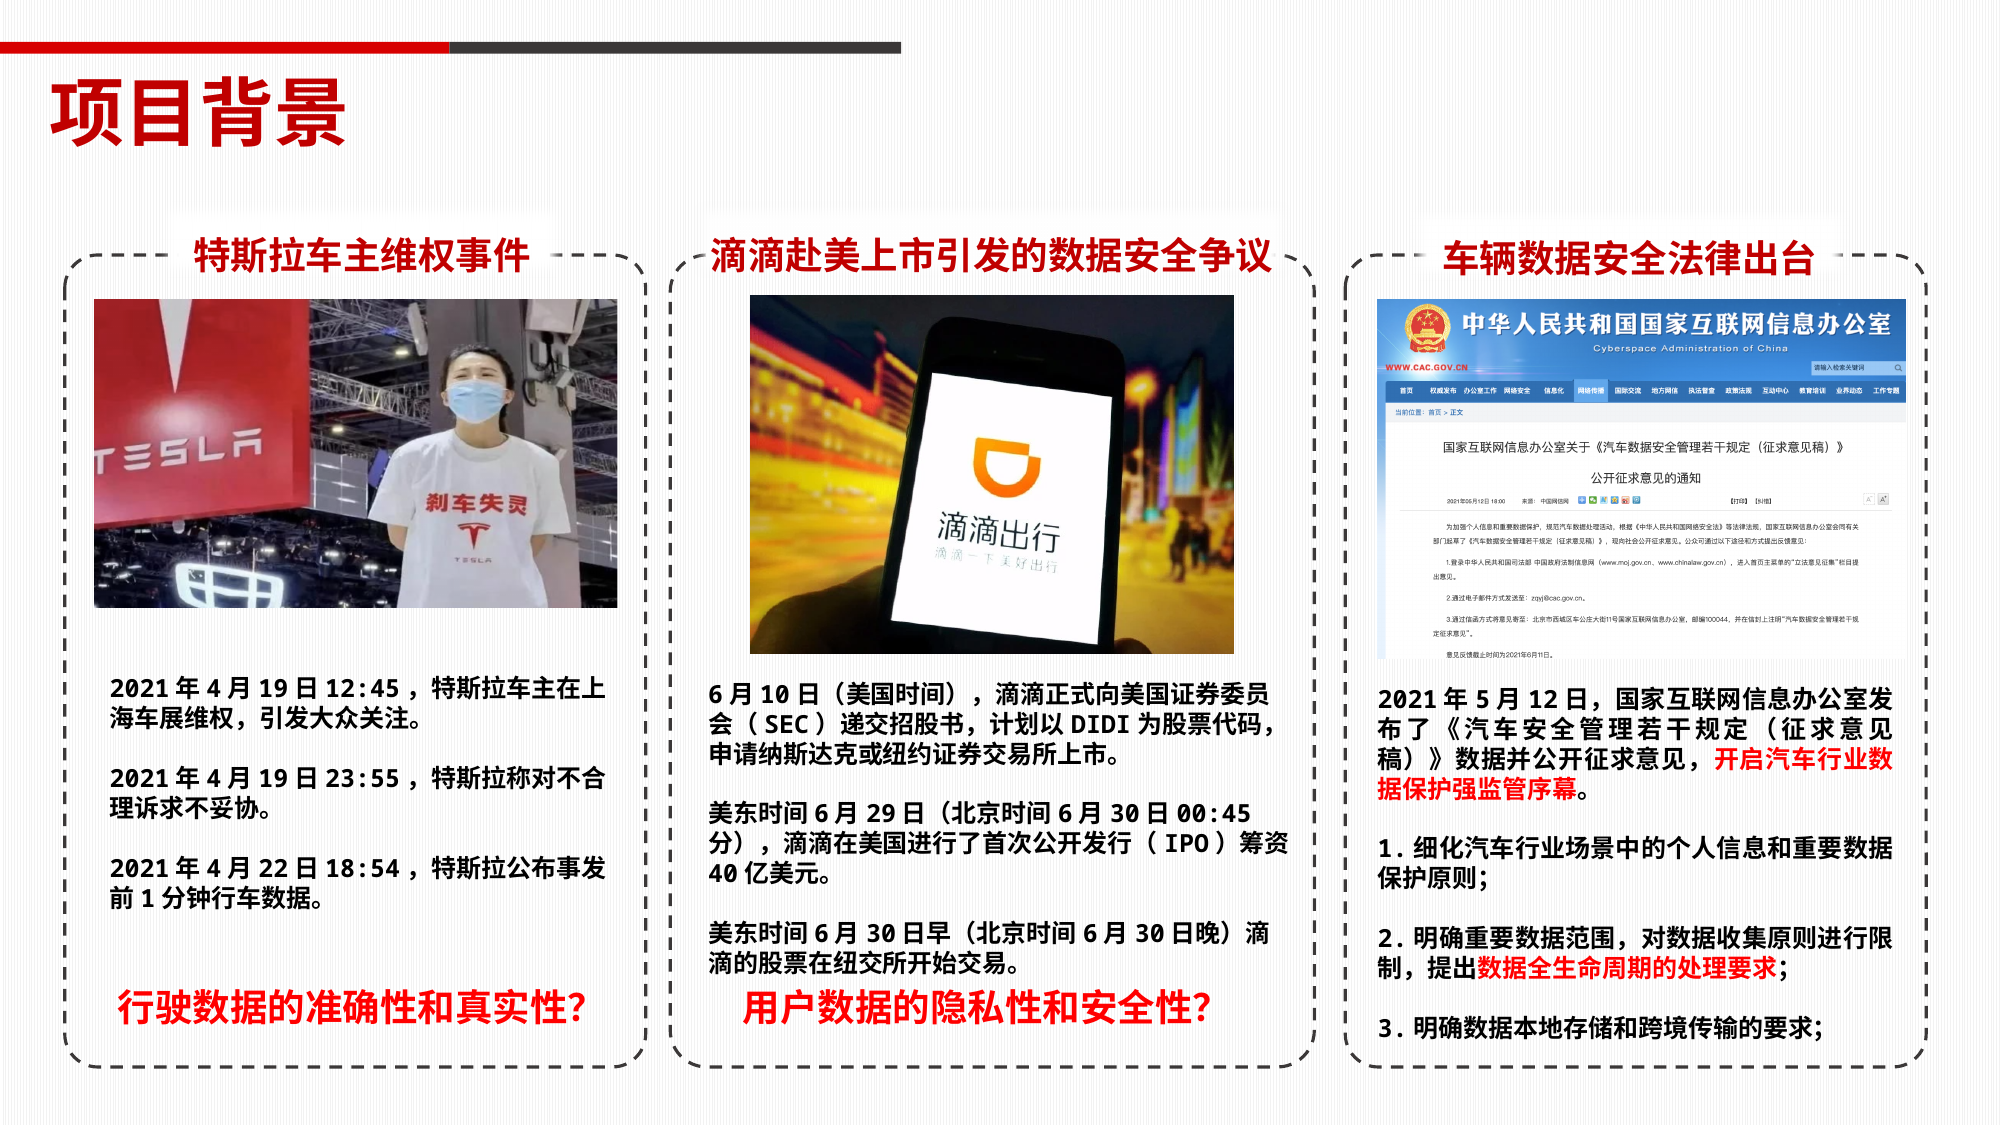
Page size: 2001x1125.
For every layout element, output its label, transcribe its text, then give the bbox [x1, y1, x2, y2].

text_box 车辆数据安全法律出台 [1426, 223, 1834, 265]
text_box 行驶数据的准确性和真实性？ [103, 976, 621, 1036]
text_box 项目背景 [0, 57, 1484, 163]
picture [750, 295, 1234, 654]
text_box [1344, 253, 1928, 1063]
text_box 滴滴赴美上市引发的数据安全争议 [705, 219, 1280, 268]
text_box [1414, 253, 1846, 277]
text_box [669, 254, 1316, 1069]
text_box 用户数据的隐私性和安全性？ [728, 976, 1246, 1036]
text_box 2021年5月12日，国家互联网信息办公室发布了《汽车安全管理若干规定（征求意见稿）》数据并公开征求意见，开启汽车行业数据保护强监管序幕。 1.细化汽车行业场景中的个人信息和重要数据保护原则； 2.明确重要数据范围，对数据收集原则进行限制，提出数据全生命周期的处理要求； 3.明确数据本地存储和跨境传输的要求； [1362, 675, 1909, 1080]
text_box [0, 41, 902, 54]
picture [94, 299, 618, 608]
text_box 特斯拉车主维权事件 [169, 219, 556, 269]
picture [1377, 299, 1906, 659]
text_box 6月10日（美国时间），滴滴正式向美国证券委员会（SEC）递交招股书，计划以DIDI为股票代码，申请纳斯达克或纽约证券交易所上市。 美东时间6月29日（北京时间6月30日00:45分），滴滴在美国进行了首次公开发行（IPO）筹资40亿美元。 美东时间6月30日早（北京时间6月30日晚）滴滴的股票在纽交所开始交易。 [693, 670, 1307, 985]
text_box [63, 253, 647, 1069]
